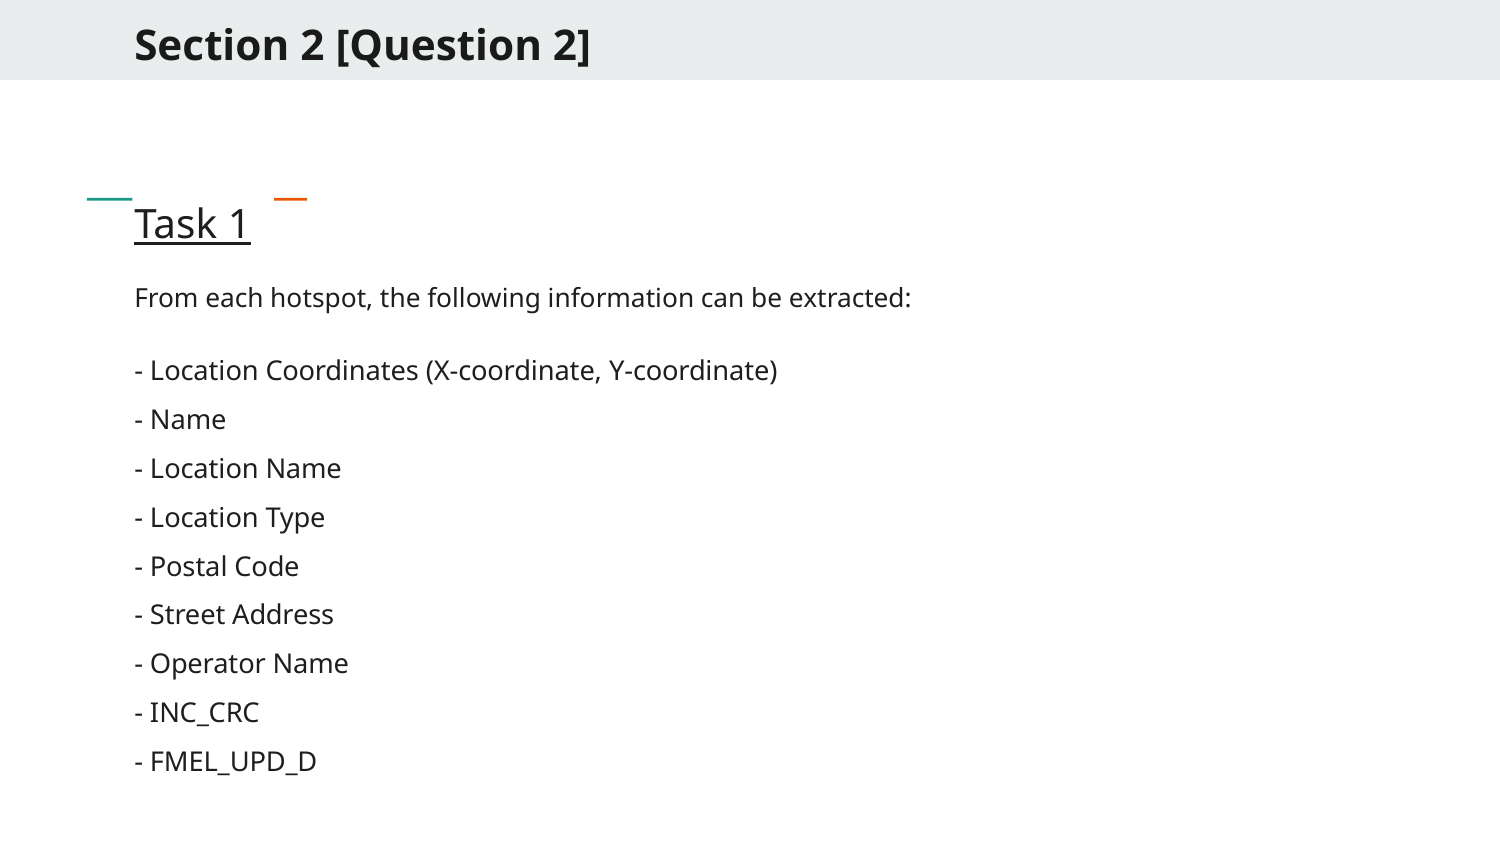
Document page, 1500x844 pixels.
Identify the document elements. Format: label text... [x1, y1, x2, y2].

title Section 2 [Question 2] [119, 0, 1381, 88]
list Task 1 From each hotspot, the following information can be extracted: - Location Coordinates (X-coordinate, Y-coordinate) - Name - Location Name - Location Type - Postal Code - Street Address - Operator Name - INC_CRC - FMEL_UPD_D [119, 172, 1381, 799]
